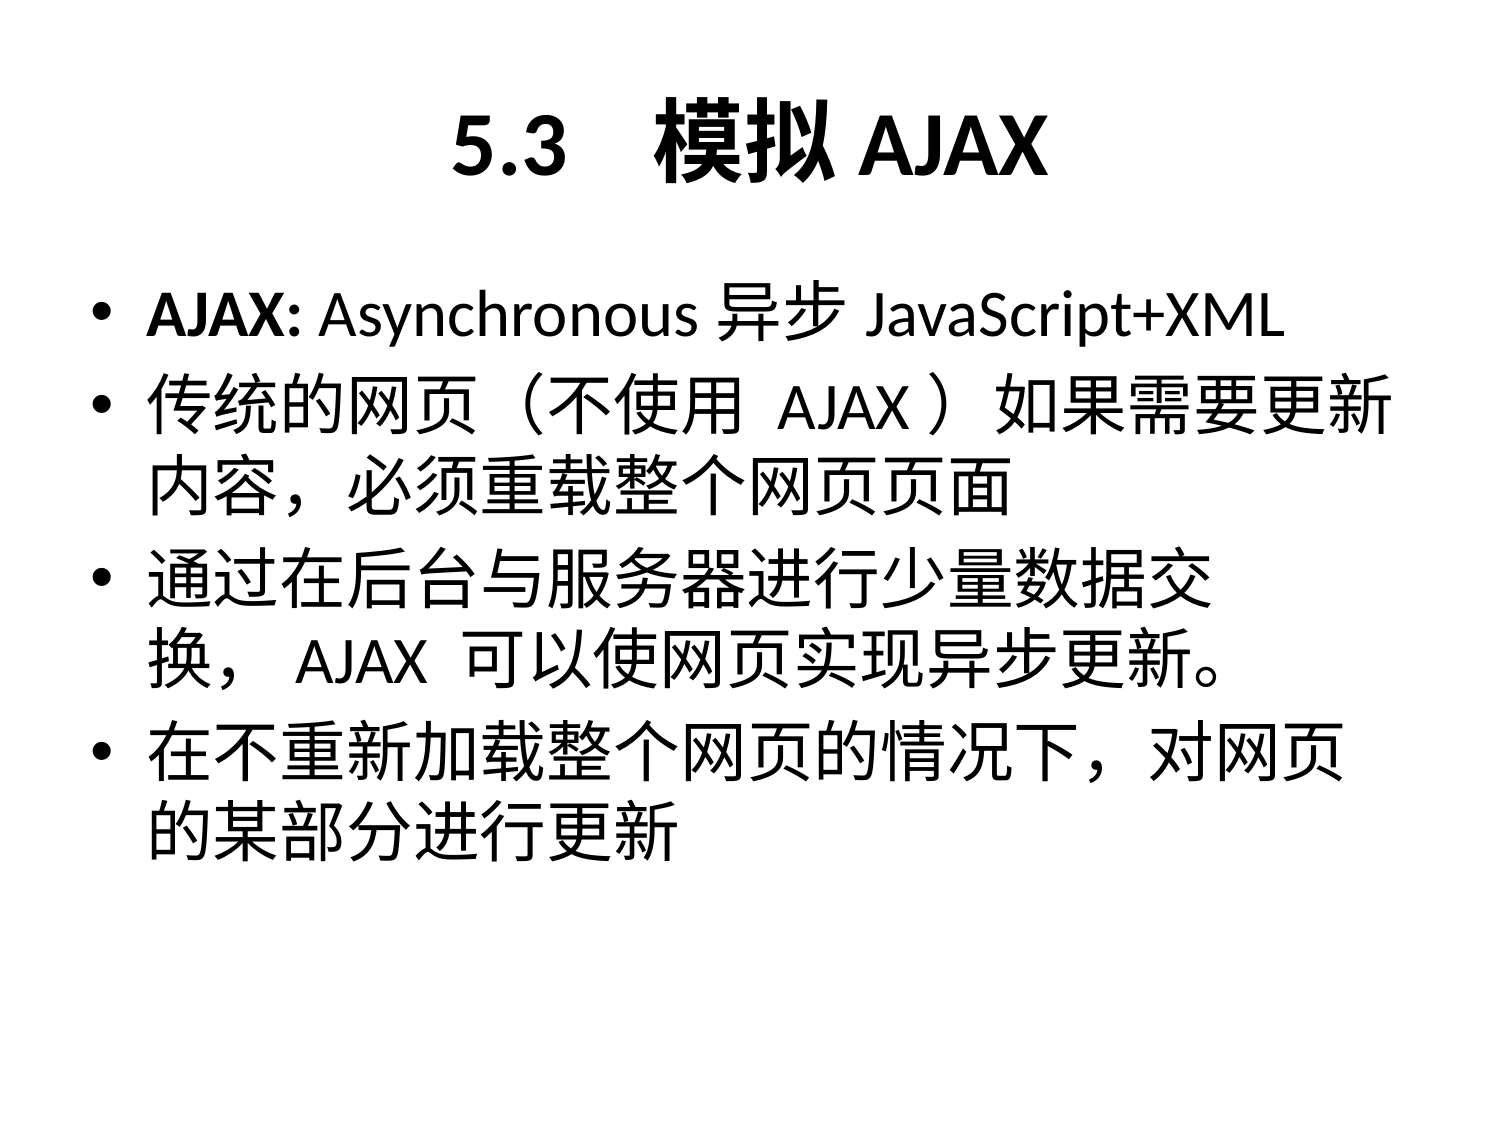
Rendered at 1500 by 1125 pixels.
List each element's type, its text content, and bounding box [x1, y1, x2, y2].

list AJAX: Asynchronous异步JavaScript+XML 传统的网页（不使用 AJAX）如果需要更新内容，必须重载整个网页页面 通过在后台与服务器进行少量数据交换，AJAX 可以使网页实现异步更新。 在不重新加载整个网页的情况下，对网页的某部分进行更新 [75, 262, 1425, 1005]
title 5.3 模拟AJAX [75, 45, 1425, 233]
